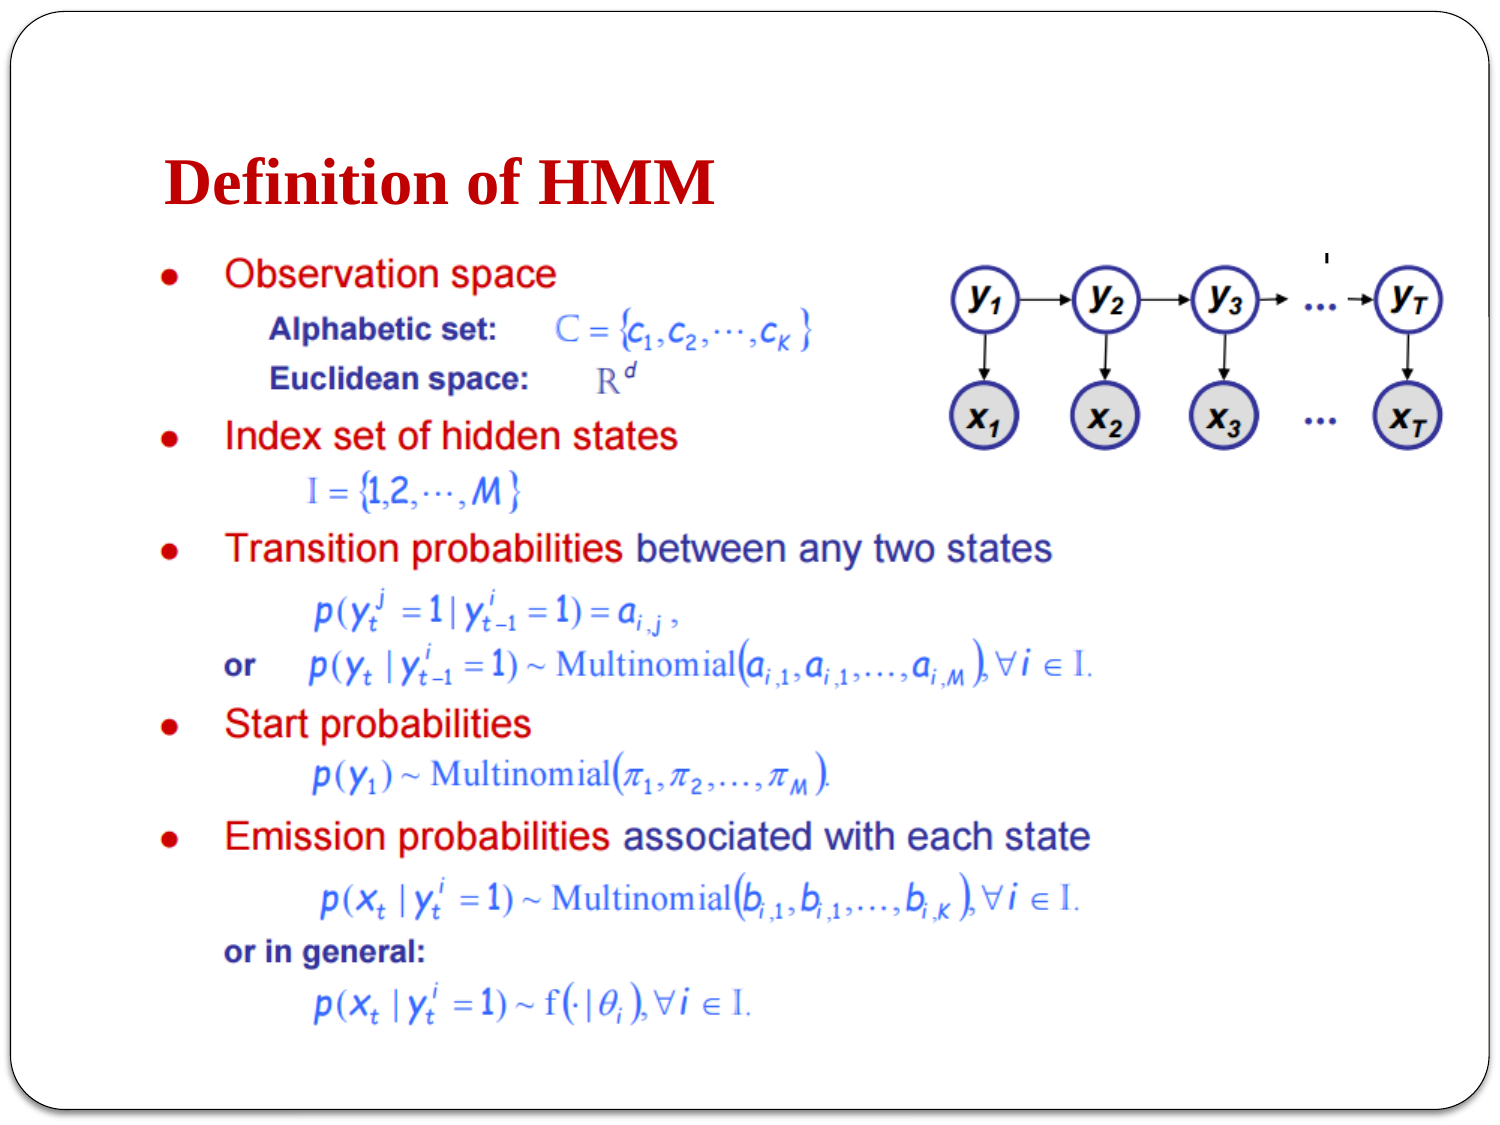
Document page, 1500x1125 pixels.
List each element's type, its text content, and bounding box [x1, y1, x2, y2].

title Definition of HMM [150, 45, 1425, 233]
picture [149, 252, 1450, 1039]
